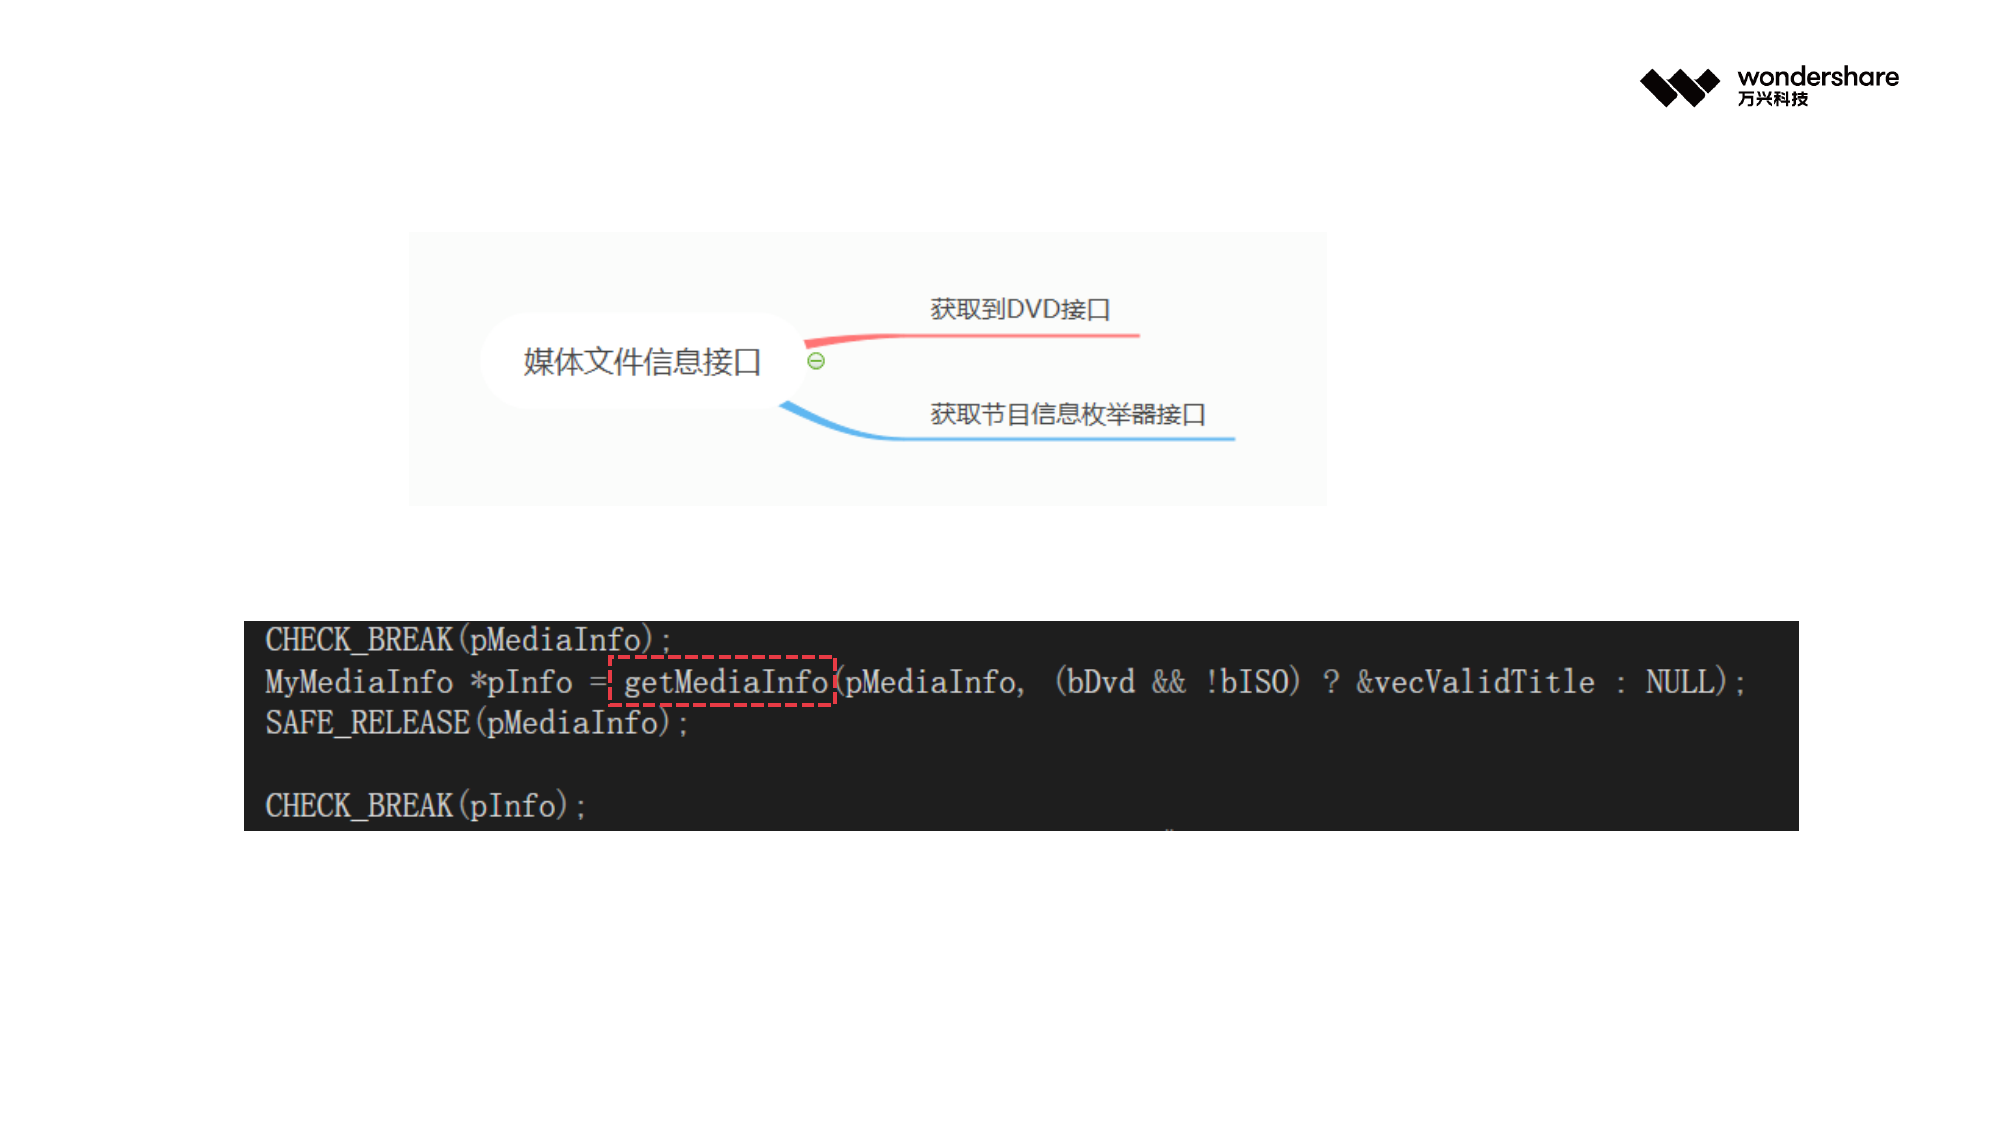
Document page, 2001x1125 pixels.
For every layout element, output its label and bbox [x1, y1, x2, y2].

picture [409, 232, 1327, 507]
picture [1620, 54, 1918, 118]
picture [243, 621, 1799, 832]
